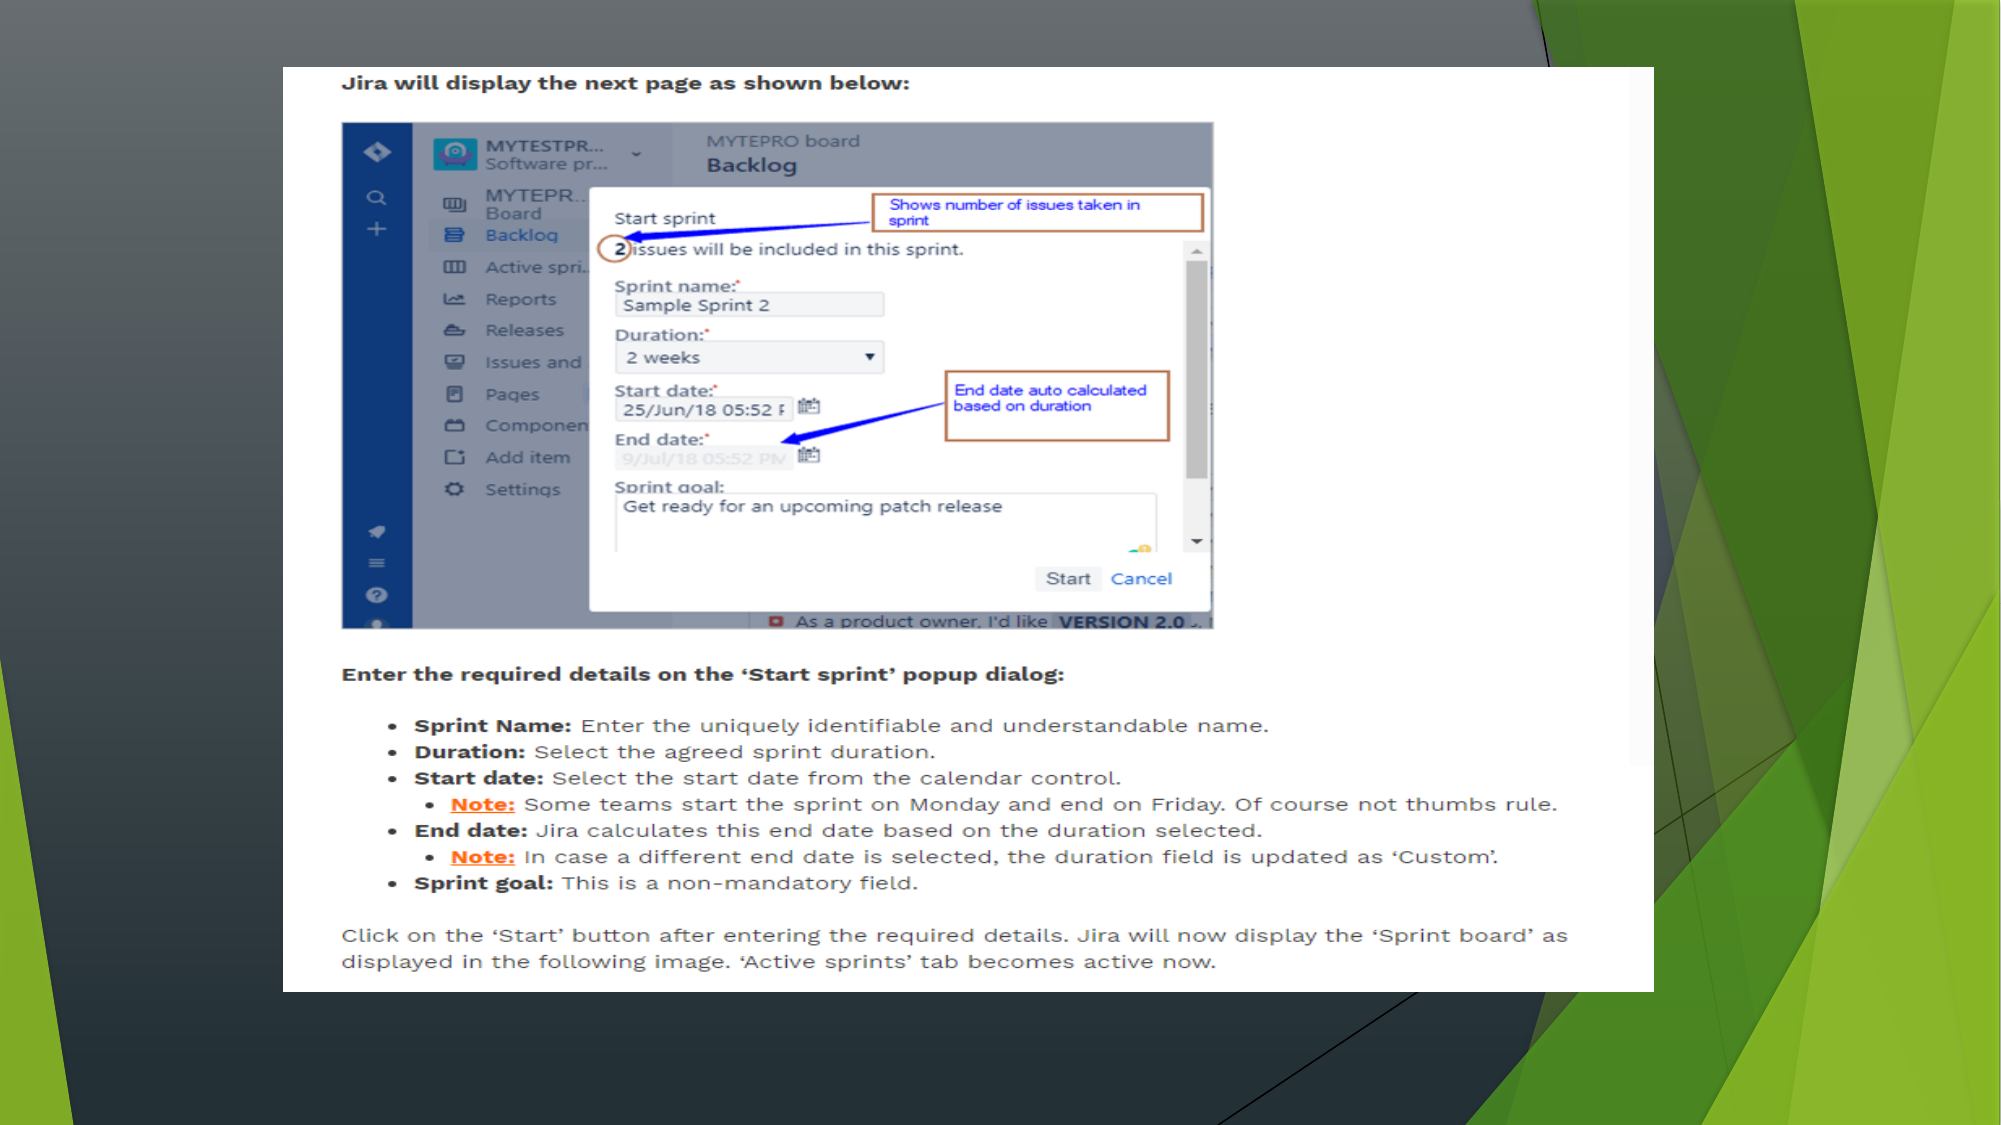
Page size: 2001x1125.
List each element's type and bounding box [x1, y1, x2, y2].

list [282, 66, 1654, 992]
